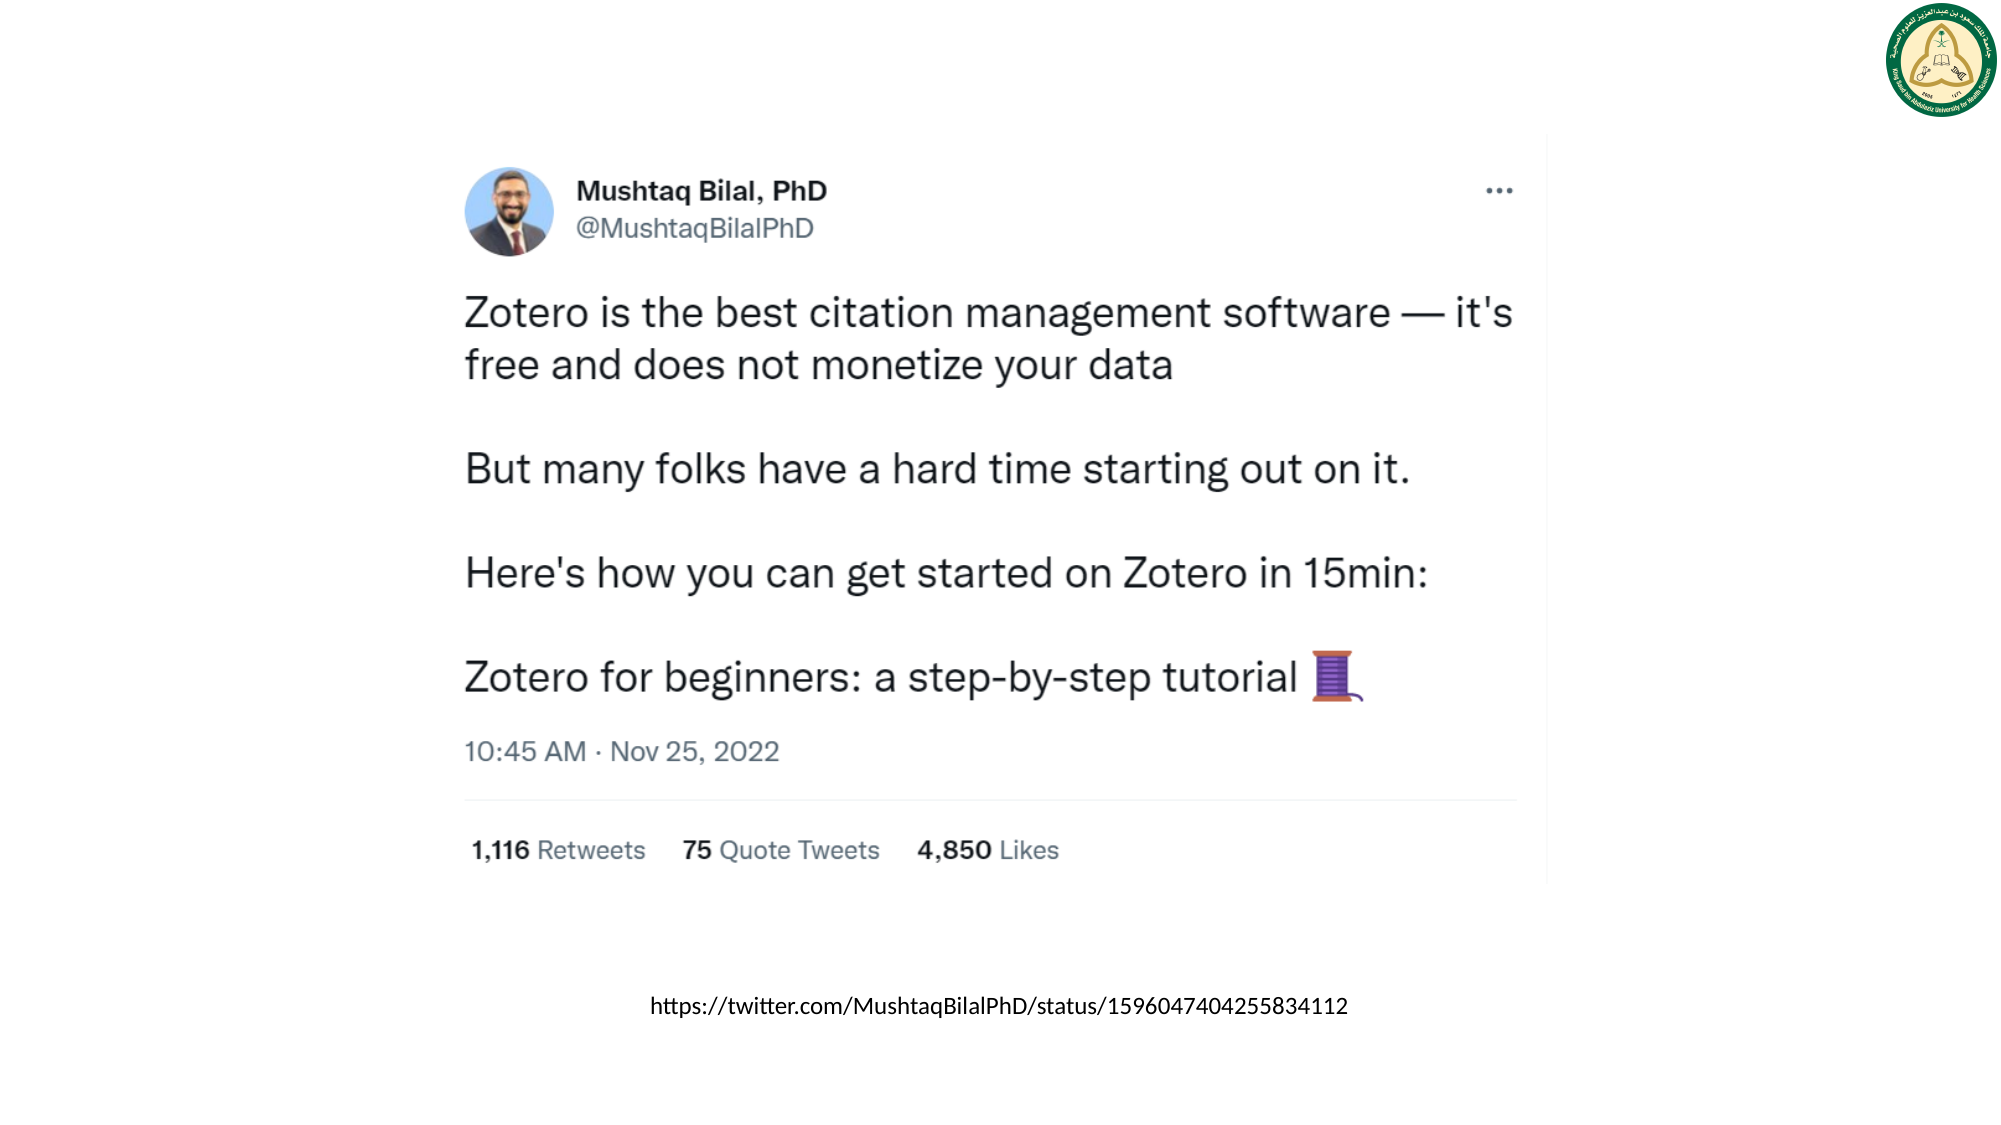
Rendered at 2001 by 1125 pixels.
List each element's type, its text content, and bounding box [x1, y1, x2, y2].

picture [452, 134, 1548, 884]
picture [1886, 3, 1997, 117]
text_box https://twitter.com/MushtaqBilalPhD/status/1596047404255834112 [500, 982, 1500, 1028]
